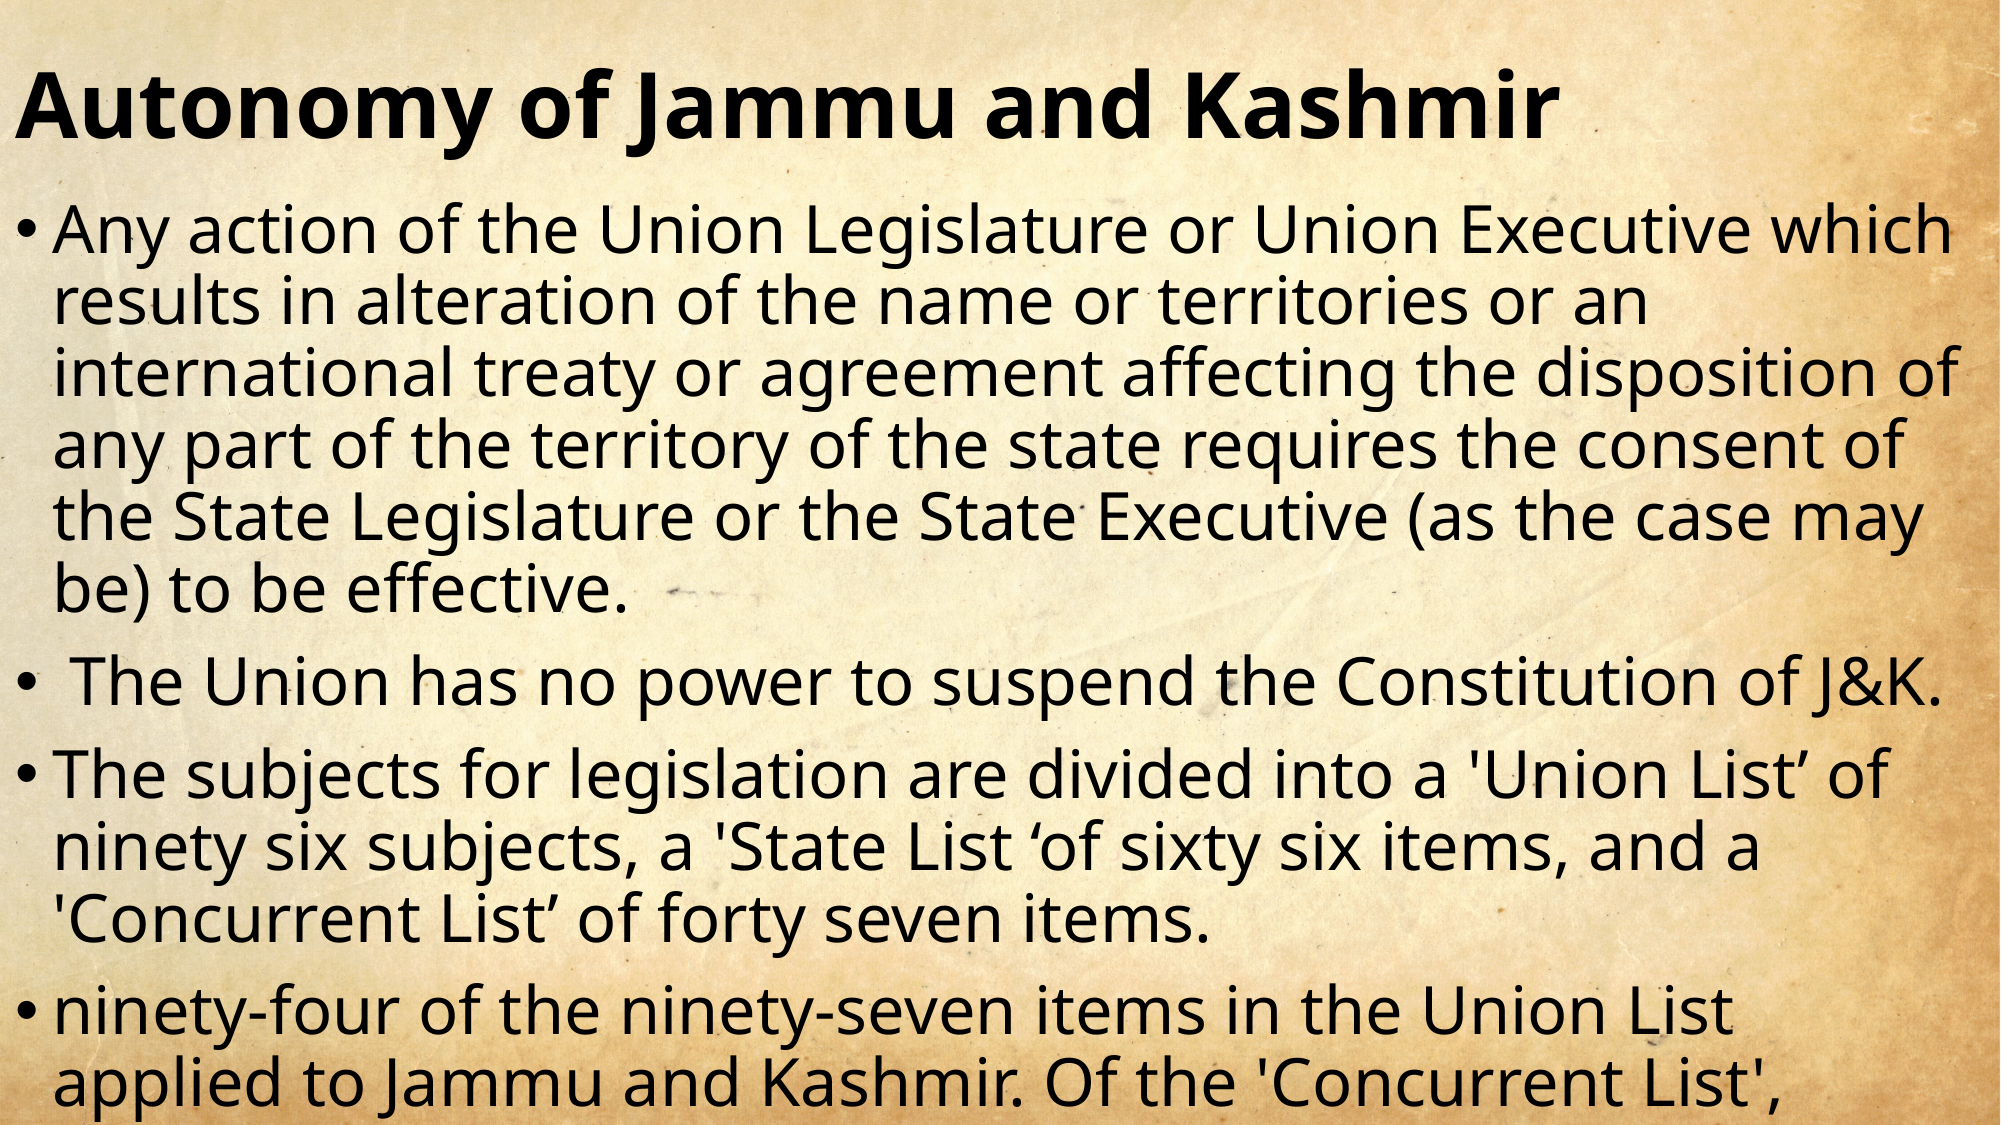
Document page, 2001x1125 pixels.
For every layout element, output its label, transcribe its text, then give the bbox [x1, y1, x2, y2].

list Any action of the Union Legislature or Union Executive which results in alteration of the name or territories or an international treaty or agreement affecting the disposition of any part of the territory of the state requires the consent of the State Legislature or the State Executive (as the case may be) to be effective. The Union has no power to suspend the Constitution of J&K. The subjects for legislation are divided into a 'Union List’ of ninety six subjects, a 'State List ‘of sixty six items, and a 'Concurrent List’ of forty seven items. ninety-four of the ninety-seven items in the Union List applied to Jammu and Kashmir. Of the 'Concurrent List', twenty-six of the forty-seven items applied to Jammu and Kashmir [0, 188, 2000, 902]
picture [0, 0, 2001, 1125]
title Autonomy of Jammu and Kashmir [0, 0, 1725, 188]
